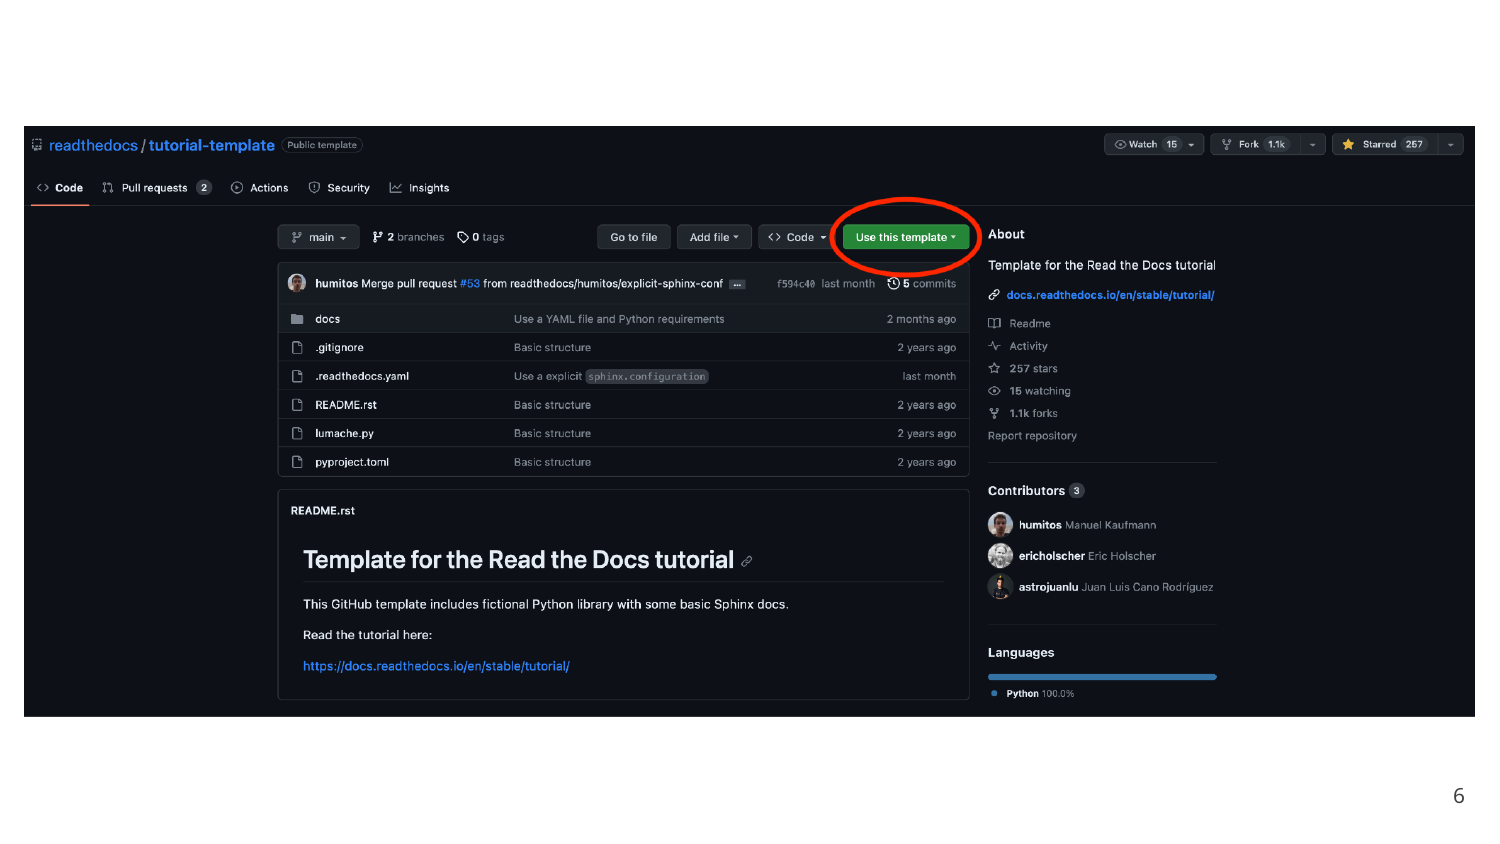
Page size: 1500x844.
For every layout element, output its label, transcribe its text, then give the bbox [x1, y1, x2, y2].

picture [24, 126, 1476, 717]
slide_number ‹#› [1389, 764, 1480, 830]
